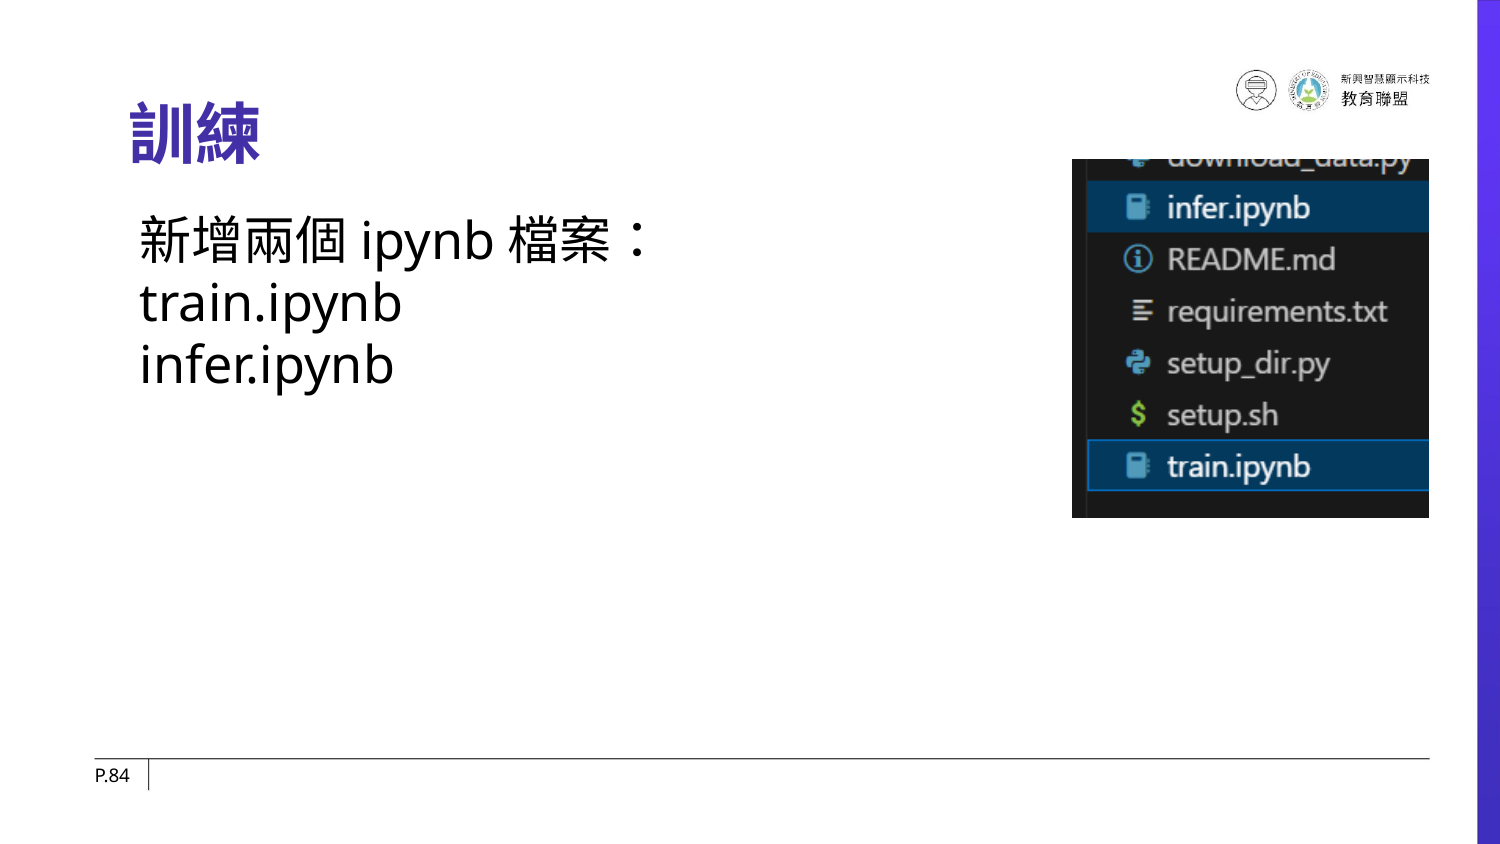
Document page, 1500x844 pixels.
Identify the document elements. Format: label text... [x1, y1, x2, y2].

title 訓練 [117, 101, 1194, 173]
picture [0, 0, 1500, 844]
slide_number P.‹#› [83, 762, 153, 792]
text_box 新增兩個ipynb檔案： train.ipynb infer.ipynb [124, 191, 957, 410]
